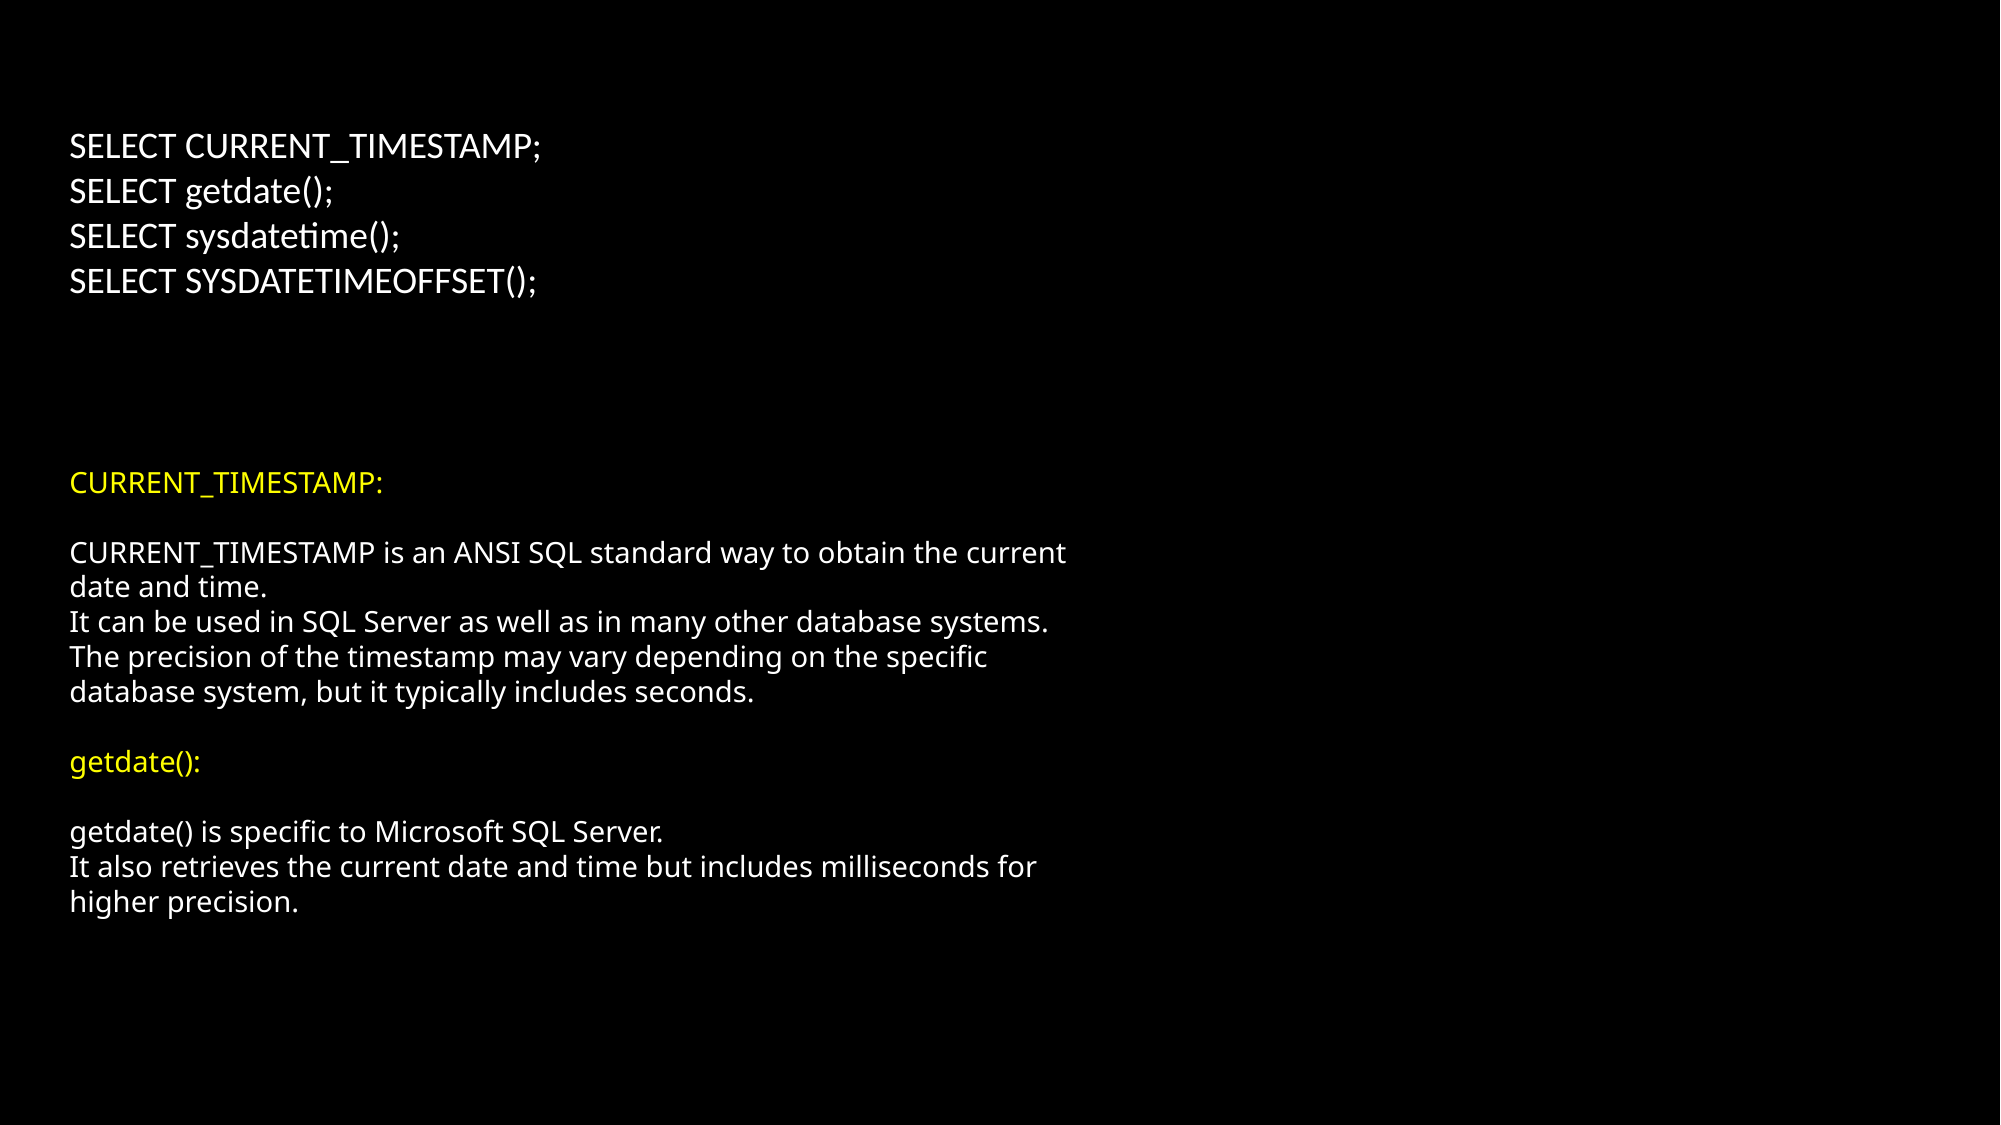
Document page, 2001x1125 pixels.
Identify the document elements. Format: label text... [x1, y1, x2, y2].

text_box SELECT CURRENT_TIMESTAMP; SELECT getdate(); SELECT sysdatetime(); SELECT SYSDATETIMEOFFSET(); [54, 68, 964, 309]
text_box CURRENT_TIMESTAMP: CURRENT_TIMESTAMP is an ANSI SQL standard way to obtain the current date and time. It can be used in SQL Server as well as in many other database systems. The precision of the timestamp may vary depending on the specific database system, but it typically includes seconds. getdate(): getdate() is specific to Microsoft SQL Server. It also retrieves the current date and time but includes milliseconds for higher precision. [54, 456, 1091, 926]
